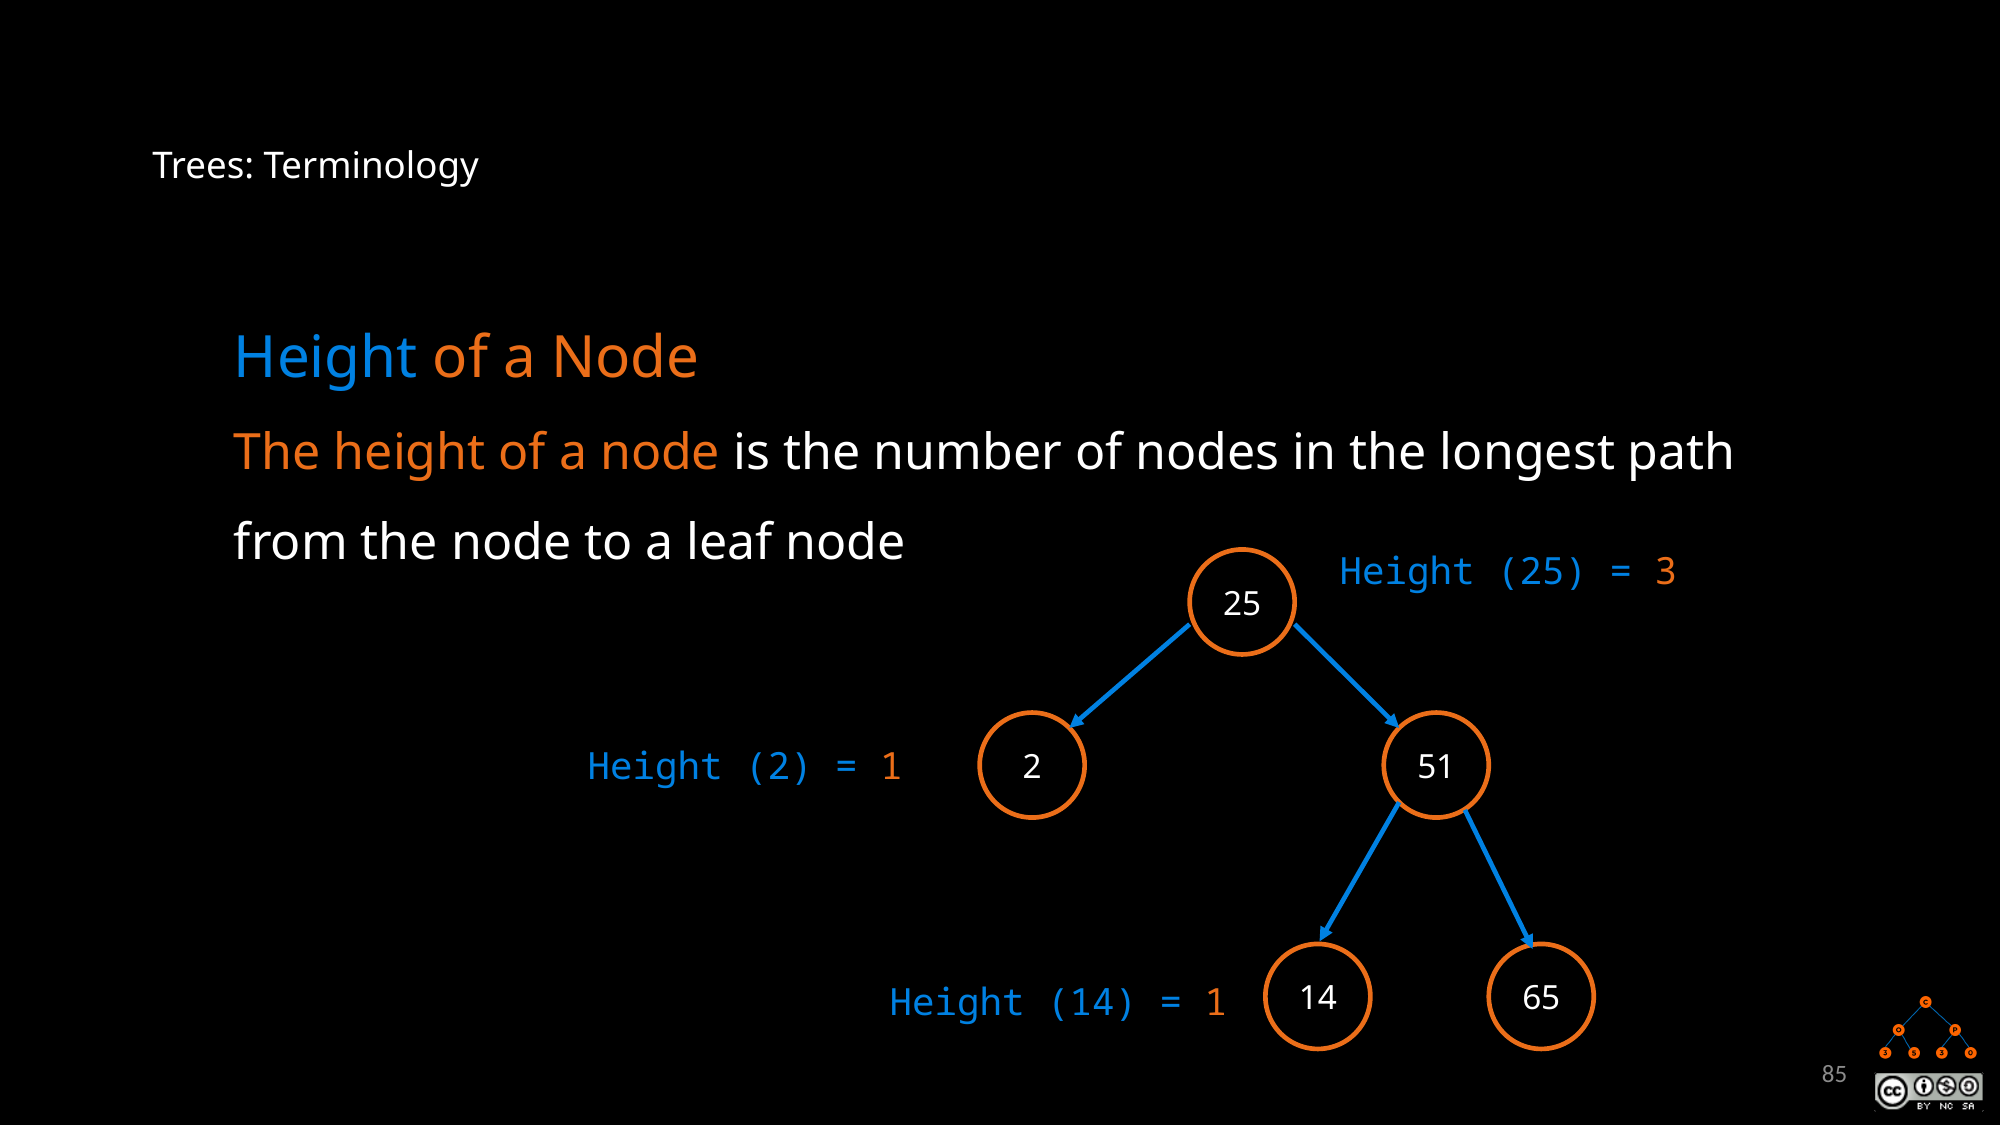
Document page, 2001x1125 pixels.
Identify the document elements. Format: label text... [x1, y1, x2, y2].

text_box Height (14) = 1 [874, 970, 979, 1031]
text_box Height (25) = 3 [1324, 539, 1719, 599]
text_box Height (2) = 1 [573, 734, 967, 795]
title Trees: Terminology [137, 59, 1863, 278]
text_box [1859, 988, 1998, 1112]
slide_number 85 [1412, 1042, 1859, 1103]
text_box Height of a Node The height of a node is the number of nodes in the longest path from the node to a leaf node [219, 277, 1863, 667]
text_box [979, 549, 1594, 1049]
